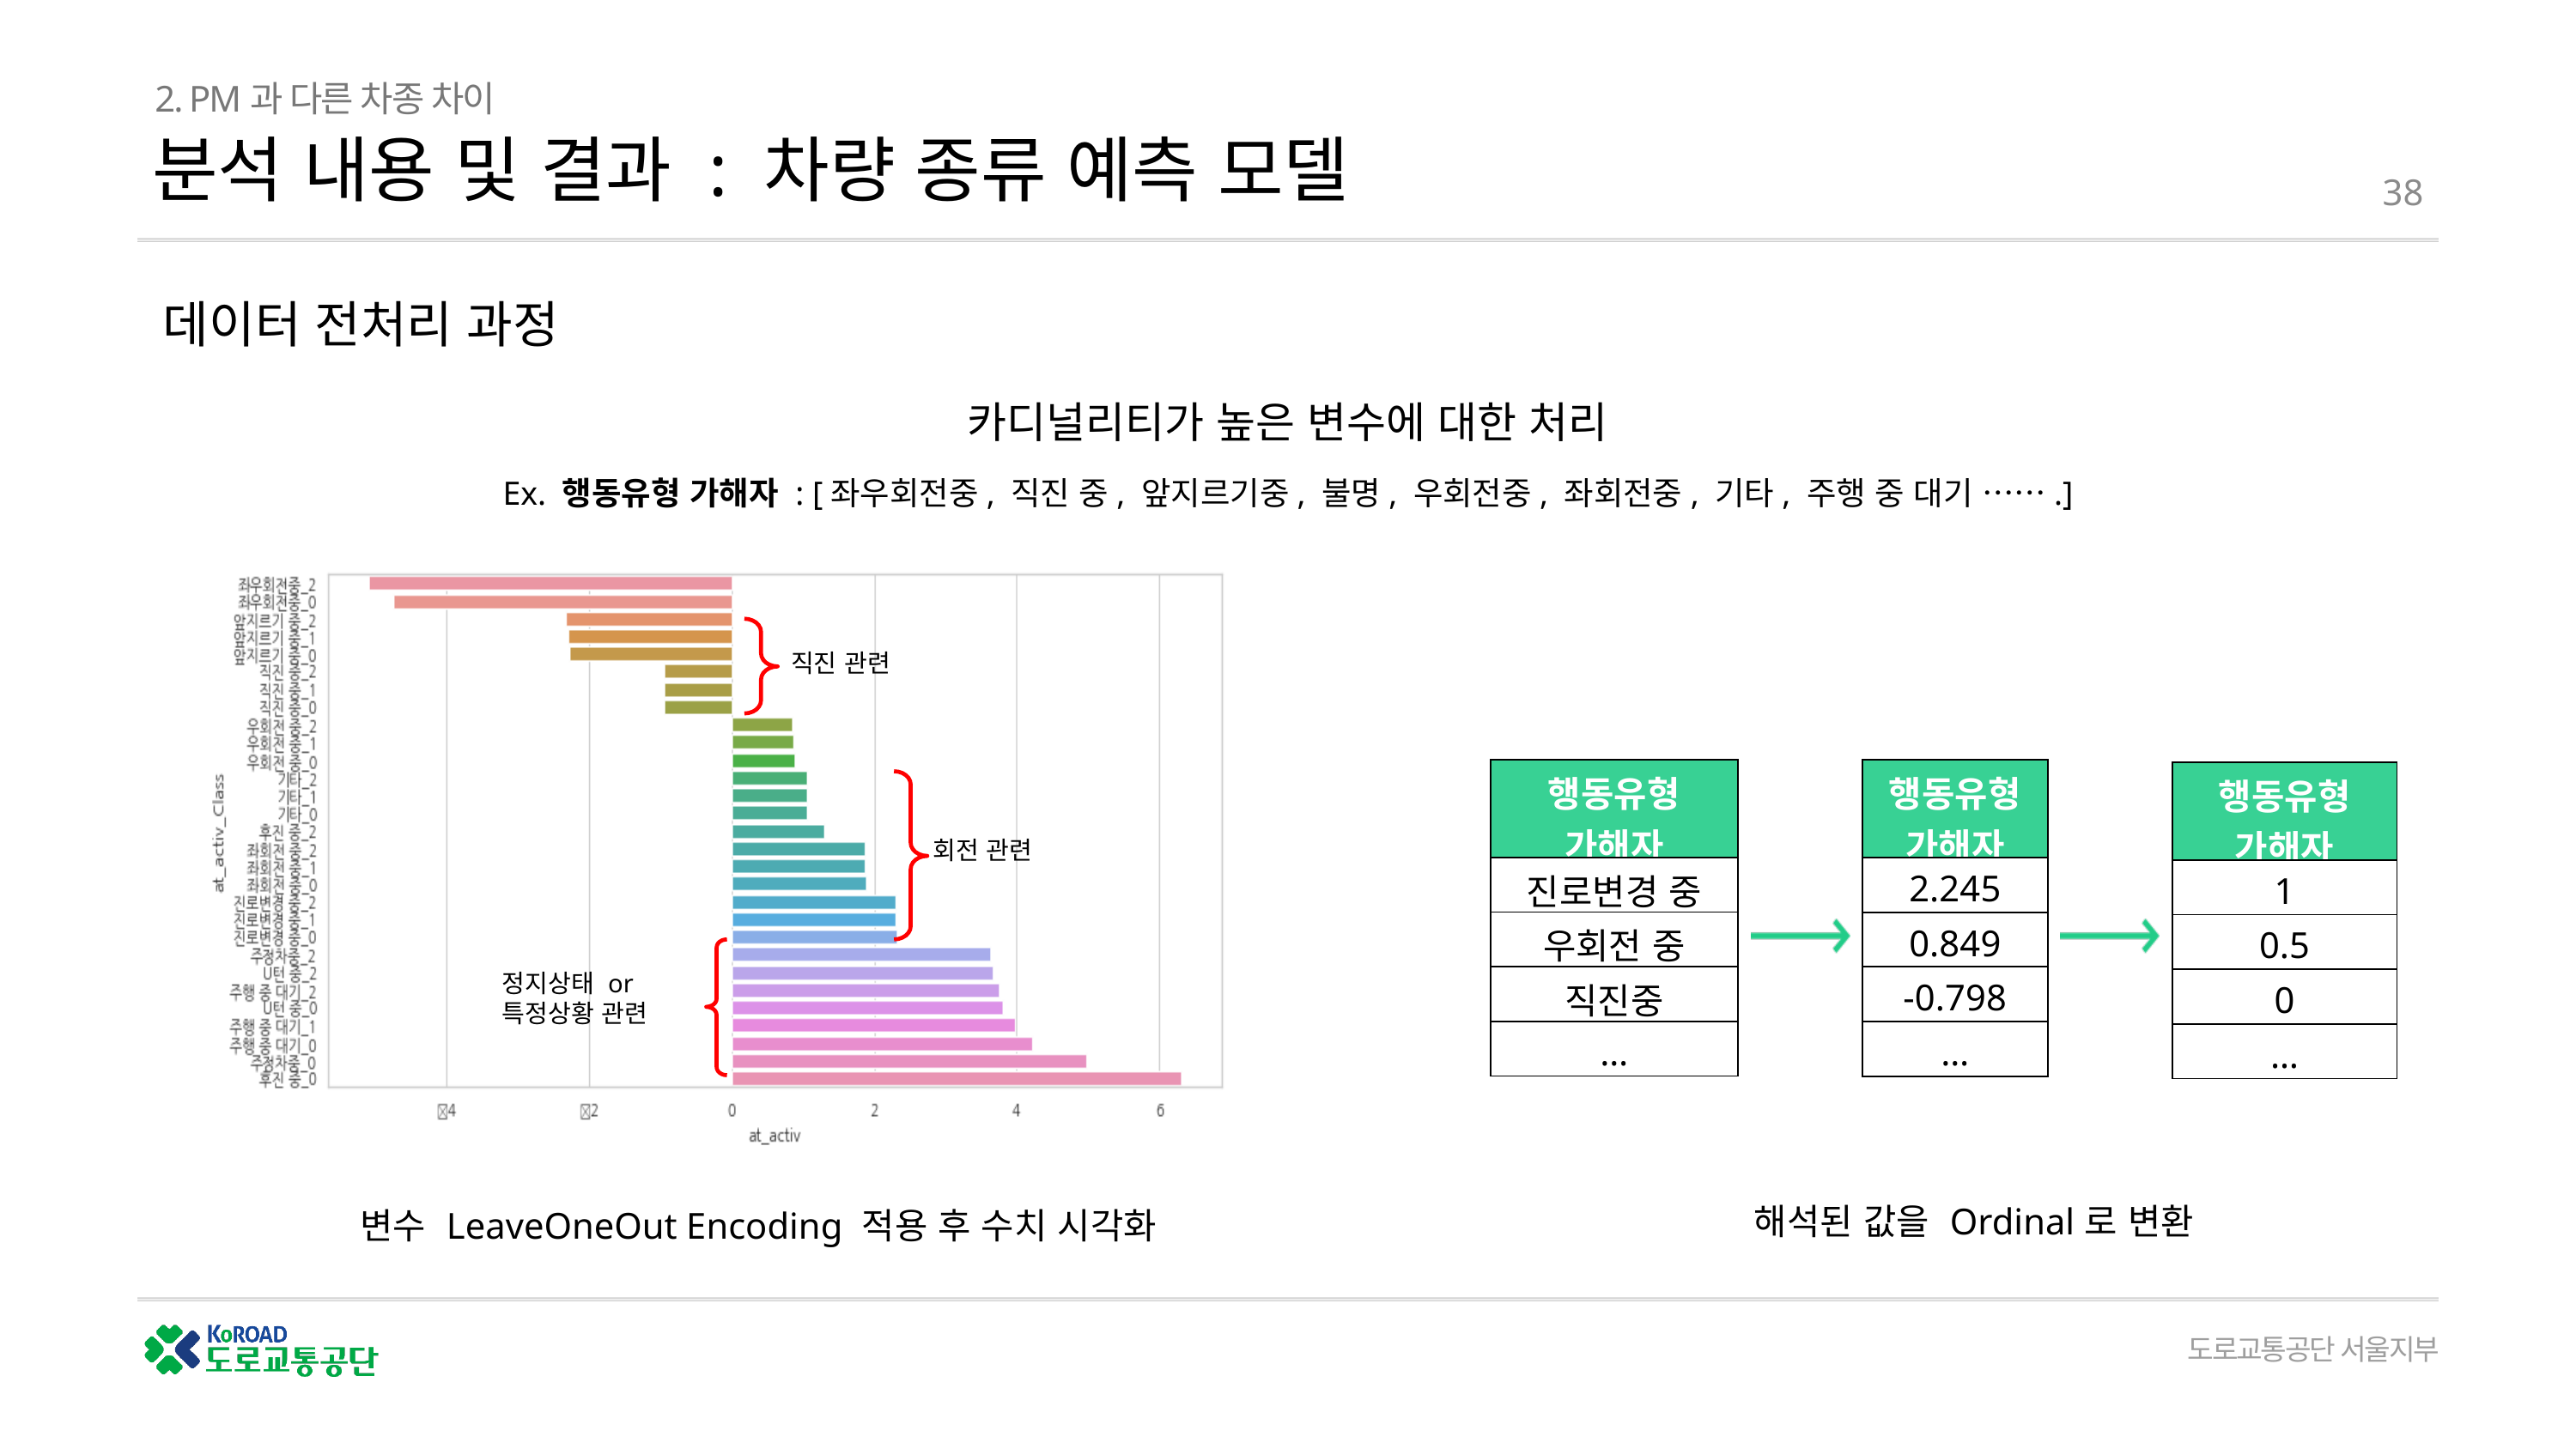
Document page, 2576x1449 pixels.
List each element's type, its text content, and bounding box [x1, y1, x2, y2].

table_cell -0.798 [1863, 967, 2047, 1021]
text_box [203, 563, 1231, 1155]
text_box 해석된 값을 Ordinal로 변환 [1655, 1182, 2256, 1259]
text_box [1751, 918, 1851, 955]
table_cell … [1863, 1022, 2047, 1076]
table_cell 0 [2173, 970, 2397, 1023]
table_cell 1 [2173, 861, 2397, 914]
text_box 데이터 전처리 과정 [149, 263, 1643, 392]
picture [118, 1300, 401, 1401]
table_header 행동유형 가해자 [1492, 761, 1737, 857]
text_box 카디널리티가 높은 변수에 대한 처리 [788, 380, 1788, 468]
table_cell 2.245 [1863, 858, 2047, 912]
text_box 분석 내용 및 결과 : 차량 종류 예측 모델 [139, 118, 2328, 217]
table_cell 0.849 [1863, 913, 2047, 966]
table_header 행동유형 가해자 [2173, 763, 2397, 859]
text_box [2060, 918, 2160, 955]
text_box 변수 LeaveOneOut Encoding 적용 후 수치 시각화 [228, 1188, 1261, 1261]
table_header 행동유형 가해자 [1863, 761, 2047, 857]
text_box Ex. 행동유형 가해자 : [좌우회전중, 직진 중, 앞지르기중, 불명, 우회전중, 좌회전중, 기타, 주행 중 대기 …….] [403, 467, 2172, 518]
table_cell 직진중 [1492, 967, 1737, 1021]
table_cell … [2173, 1025, 2397, 1078]
table_cell 우회전 중 [1492, 912, 1737, 966]
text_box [137, 235, 2439, 245]
table_cell 진로변경 중 [1492, 858, 1737, 912]
table_cell 0.5 [2173, 915, 2397, 968]
text_box 도로교통공단 서울지부 [1953, 1325, 2452, 1373]
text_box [137, 1295, 2439, 1304]
table_cell … [1492, 1022, 1737, 1076]
slide_number 37 [2136, 168, 2437, 221]
text_box 2. PM과 다른 차종 차이 [142, 70, 972, 126]
